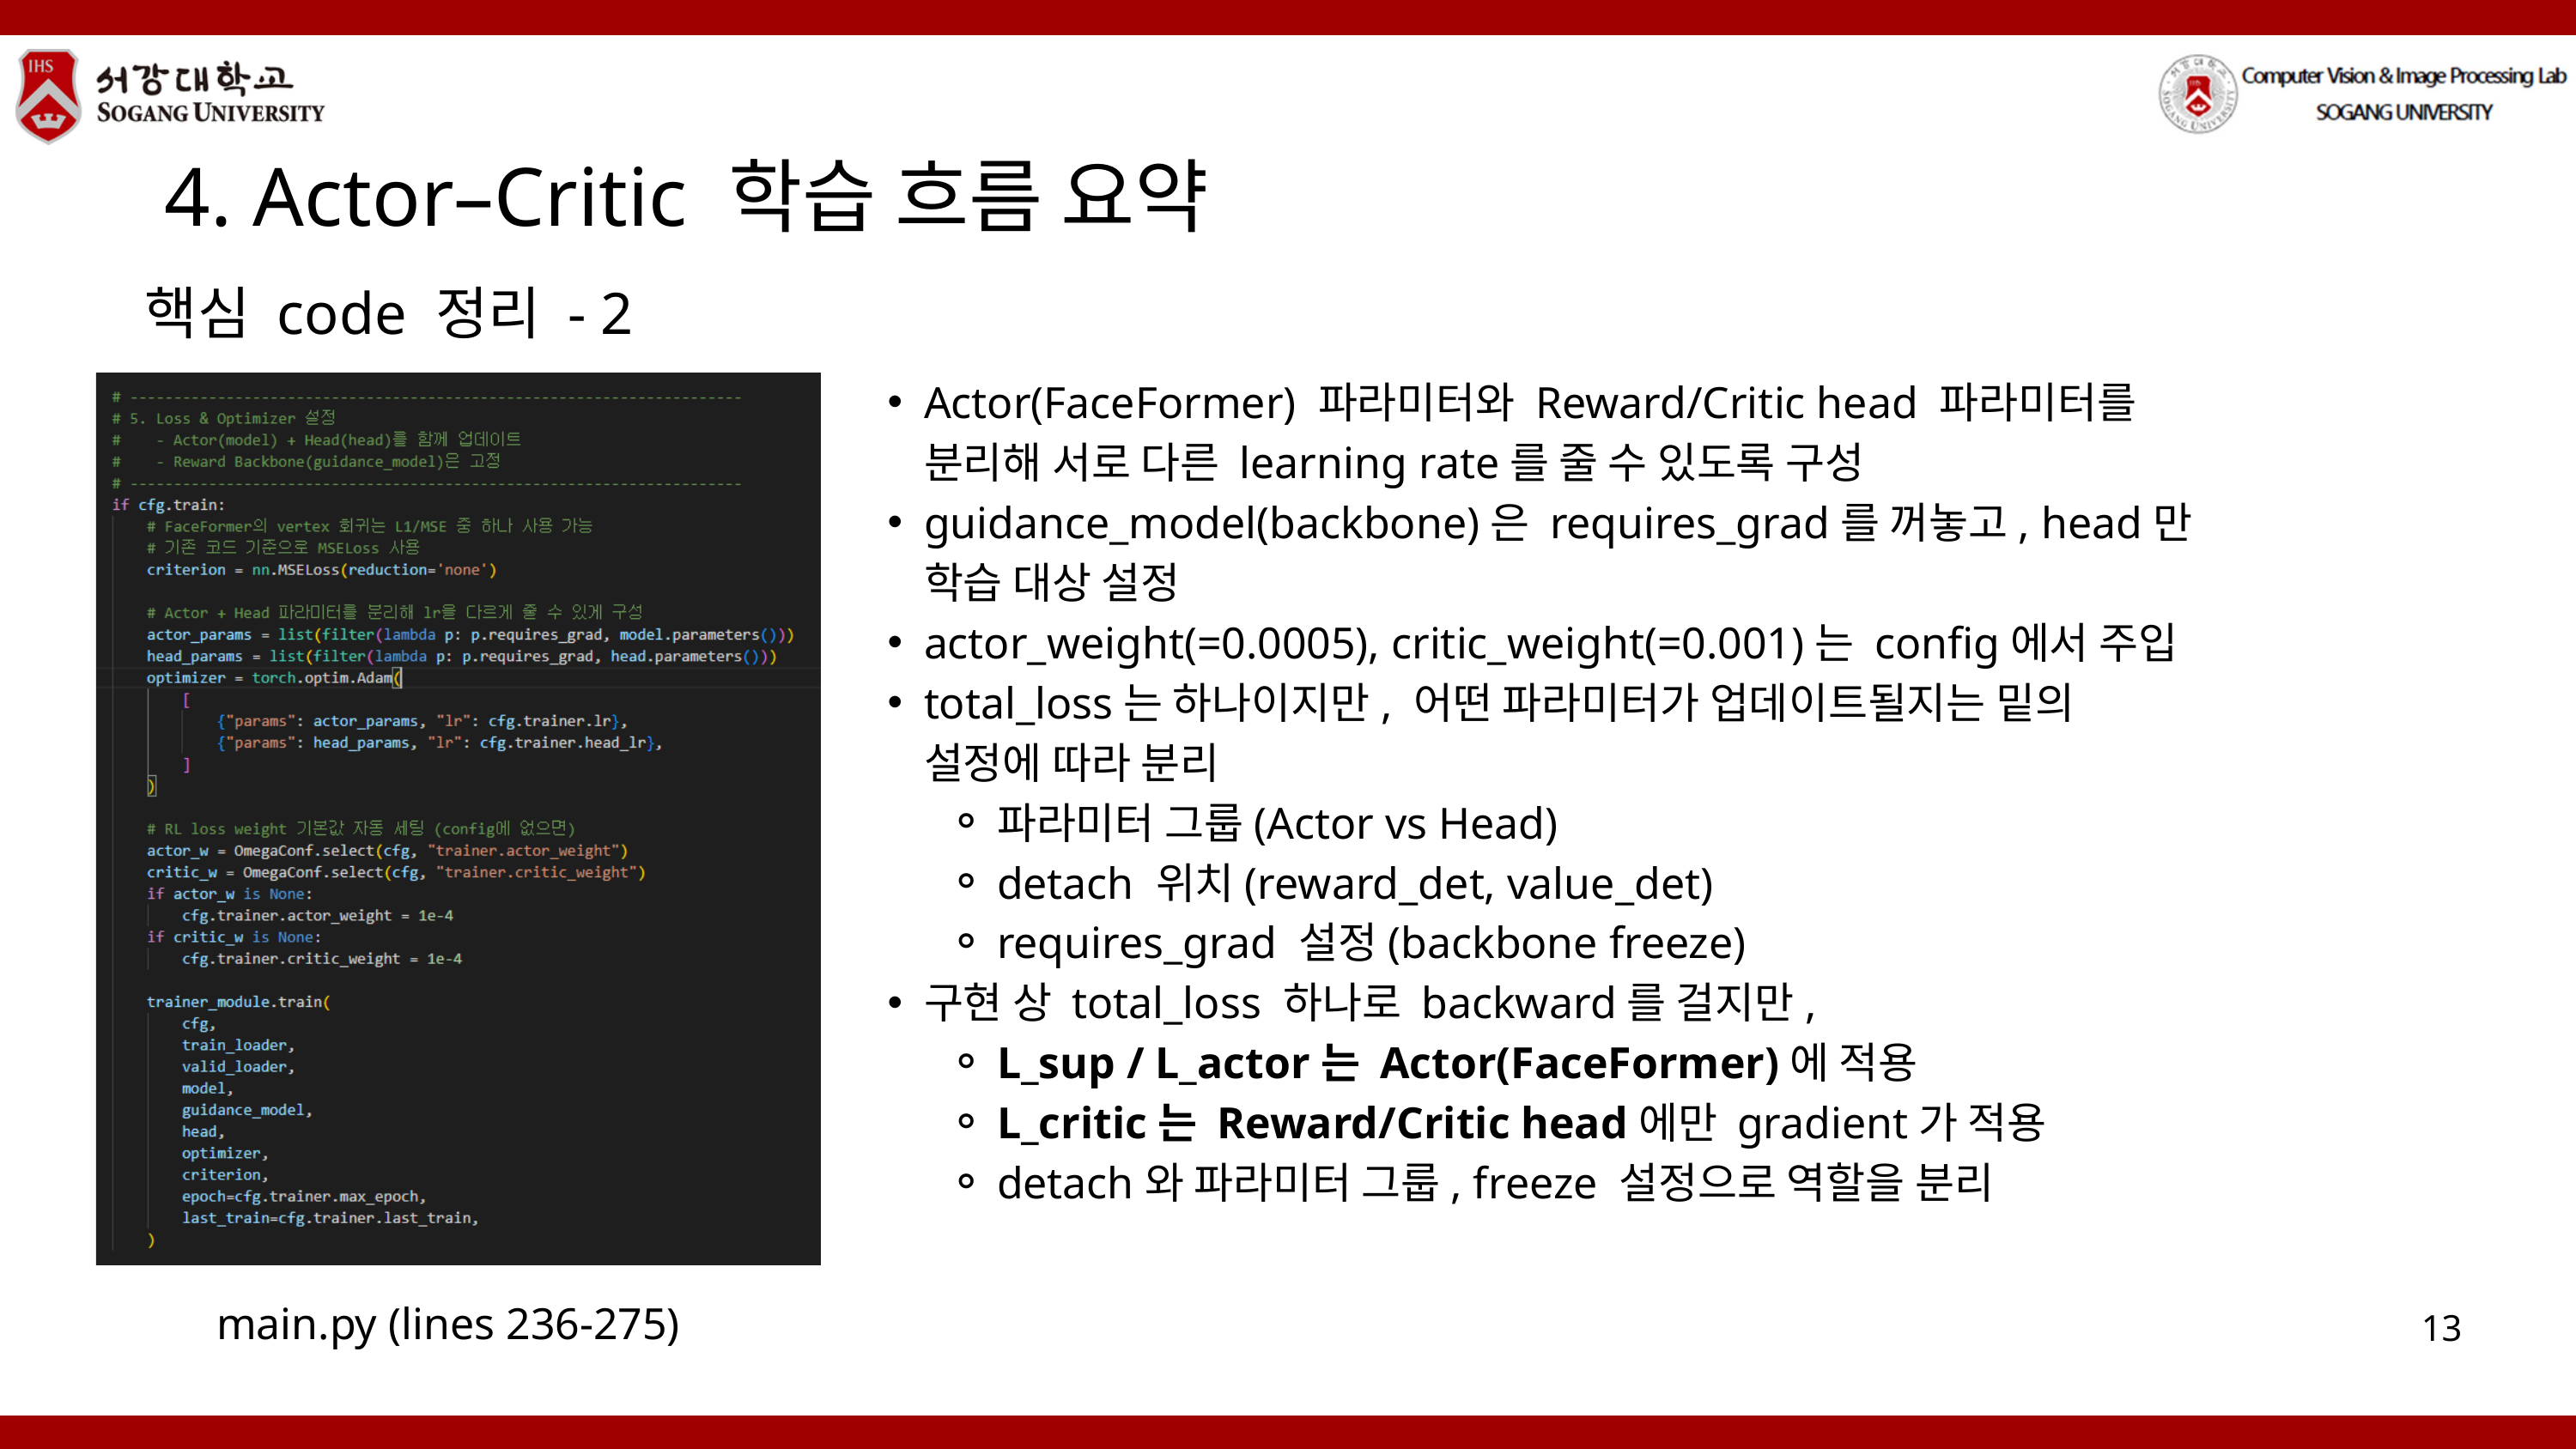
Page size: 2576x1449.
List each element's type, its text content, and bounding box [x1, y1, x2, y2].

text_box [95, 373, 821, 1265]
text_box main.py (lines 236-275) [216, 1288, 701, 1348]
text_box 핵심 code 정리 - 2 [144, 265, 1915, 346]
text_box 13 [2421, 1298, 2463, 1349]
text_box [0, 0, 2576, 36]
text_box 4. Actor–Critic 학습 흐름 요약 [95, 130, 1601, 243]
text_box Actor(FaceFormer) 파라미터와 Reward/Critic head 파라미터를 분리해 서로 다른 learning rate를 줄 수 있도록 구성 guidance_model(backbone)은 requires_grad를 꺼놓고, head만 학습 대상 설정 actor_weight(=0.0005), critic_weight(=0.001)는 config에서 주입 total_loss는 하나이지만, 어떤 파라미터가 업데이트될지는 밑의 설정에 따라 분리 파라미터 그룹(Actor vs Head) detach 위치(reward_det, value_det) requires_grad 설정(backbone freeze) 구현 상 total_loss 하나로 backward를 걸지만, L_sup / L_actor는 Actor(FaceFormer)에 적용 L_critic는 Reward/Critic head에만 gradient가 적용 detach와 파라미터 그룹, freeze 설정으로 역할을 분리 [851, 367, 2195, 1268]
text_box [0, 1415, 2576, 1449]
text_box [15, 49, 325, 145]
text_box [2136, 45, 2576, 147]
